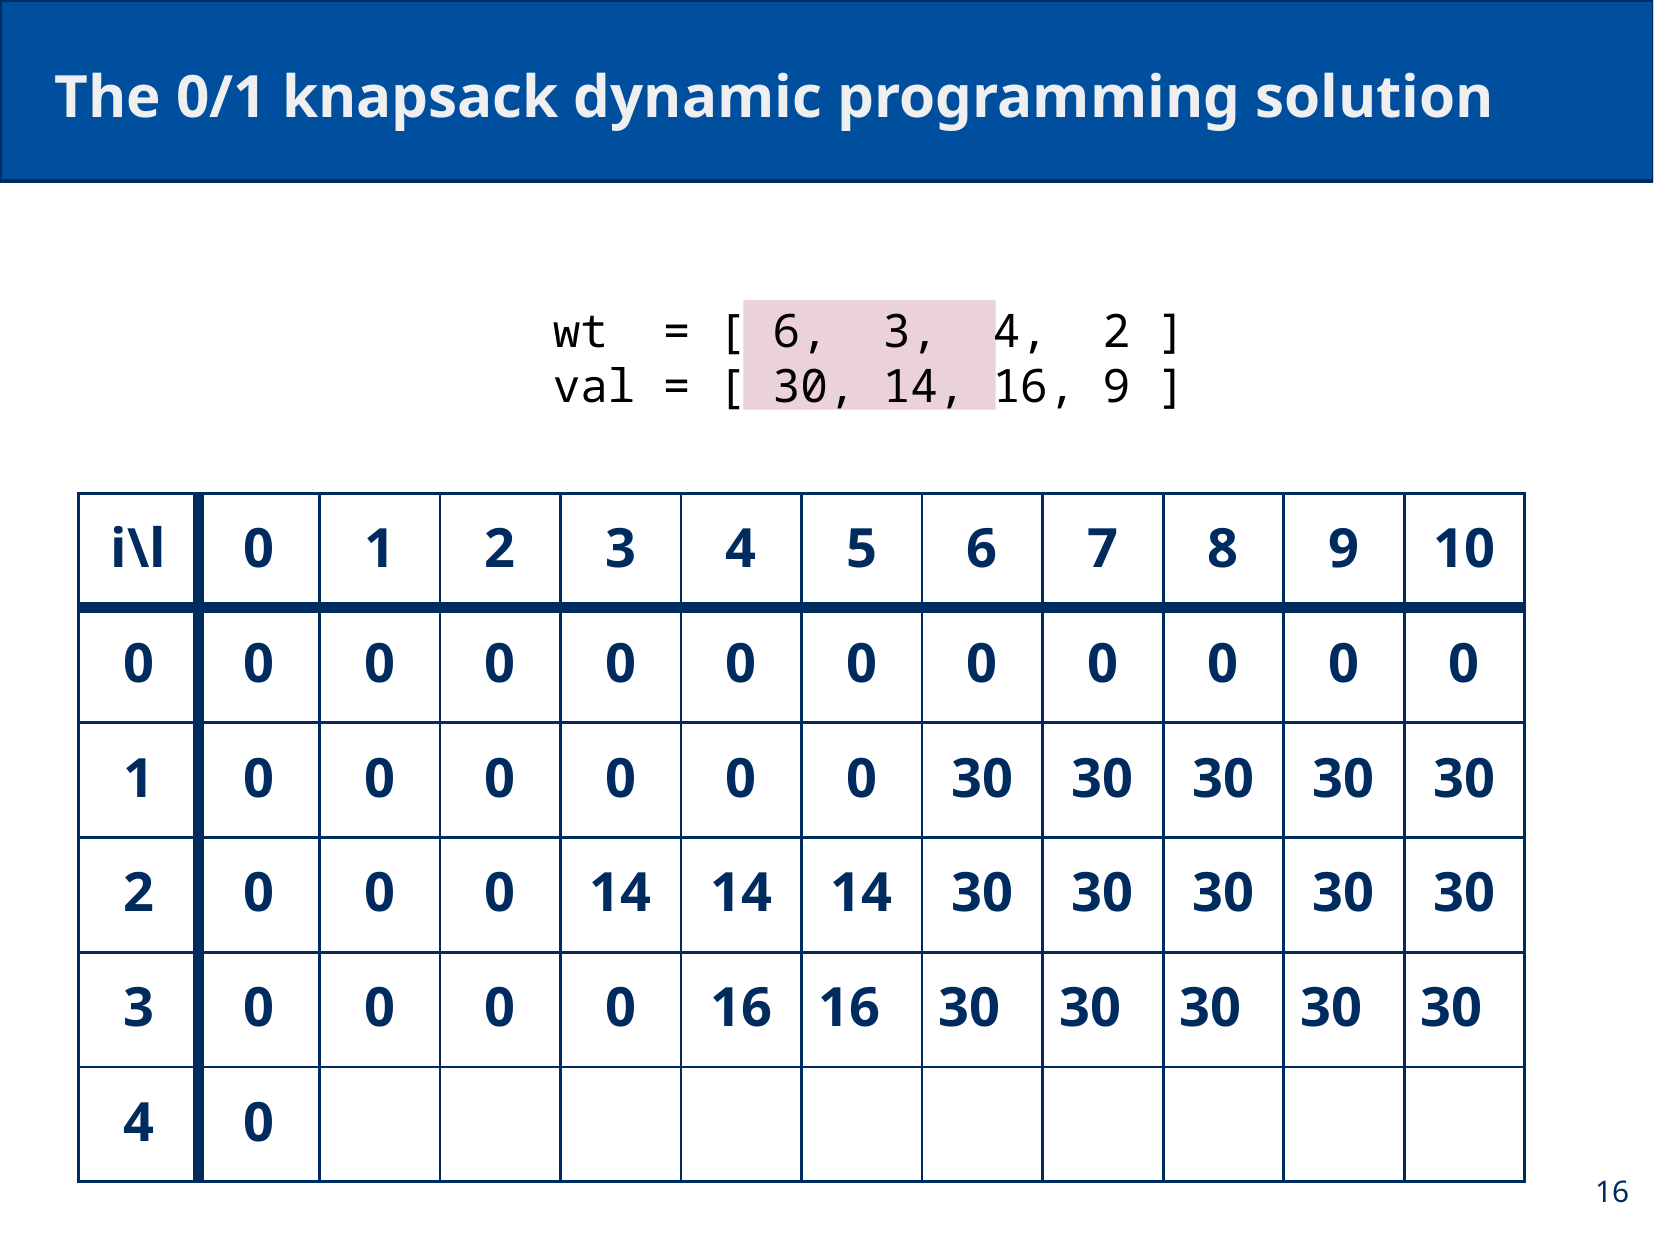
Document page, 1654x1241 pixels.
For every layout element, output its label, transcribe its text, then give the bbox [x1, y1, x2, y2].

table_cell 0 [204, 954, 318, 1066]
table_cell 0 [562, 613, 680, 721]
table_header 3 [562, 495, 680, 602]
table_header 8 [1165, 495, 1282, 602]
table_cell 0 [204, 1068, 318, 1180]
table_header 4 [682, 495, 800, 602]
table_cell [923, 1068, 1041, 1180]
table_cell [1285, 1068, 1403, 1180]
table_cell 30 [1406, 954, 1523, 1066]
table_cell 30 [923, 954, 1041, 1066]
table_cell [1165, 1068, 1282, 1180]
table_cell [803, 1068, 921, 1180]
table_header 10 [1406, 495, 1523, 602]
table_cell 30 [1044, 724, 1162, 836]
table_cell 0 [321, 724, 439, 836]
table_cell 16 [682, 954, 800, 1066]
table_cell 30 [1165, 839, 1282, 951]
table_cell 1 [80, 724, 193, 836]
table_cell 30 [923, 839, 1041, 951]
table_cell 14 [682, 839, 800, 951]
table_cell 30 [1285, 724, 1403, 836]
table_cell 2 [80, 839, 193, 951]
table_cell 0 [682, 613, 800, 721]
table_cell 0 [1285, 613, 1403, 721]
table_cell 0 [441, 724, 559, 836]
table_cell 3 [80, 954, 193, 1066]
table_cell 0 [441, 613, 559, 721]
table_cell 0 [204, 724, 318, 836]
table_cell 30 [1044, 954, 1162, 1066]
table_cell [562, 1068, 680, 1180]
table_cell 30 [1406, 839, 1523, 951]
table_cell 14 [562, 839, 680, 951]
table_cell 0 [441, 954, 559, 1066]
table_cell 0 [803, 613, 921, 721]
table_header 5 [803, 495, 921, 602]
slide_number 16 [1546, 1145, 1647, 1241]
table_cell 0 [321, 839, 439, 951]
title The 0/1 knapsack dynamic programming solution [38, 36, 1654, 146]
table_header 9 [1285, 495, 1403, 602]
table_cell [682, 1068, 800, 1180]
table_cell 0 [923, 613, 1041, 721]
table_cell 0 [803, 724, 921, 836]
table_cell 30 [1044, 839, 1162, 951]
table_cell [441, 1068, 559, 1180]
table_cell 0 [80, 613, 193, 721]
table_header 2 [441, 495, 559, 602]
table_cell [1406, 1068, 1523, 1180]
table_cell 0 [1165, 613, 1282, 721]
table_cell 0 [1044, 613, 1162, 721]
table_cell 0 [321, 954, 439, 1066]
table_cell 0 [1406, 613, 1523, 721]
table_cell [321, 1068, 439, 1180]
table_cell 30 [1165, 724, 1282, 836]
table_header 7 [1044, 495, 1162, 602]
table_cell 30 [1285, 954, 1403, 1066]
table_header 1 [321, 495, 439, 602]
table_cell 0 [441, 839, 559, 951]
table_cell 30 [1406, 724, 1523, 836]
table_cell 30 [923, 724, 1041, 836]
table_cell 0 [682, 724, 800, 836]
table_cell 0 [321, 613, 439, 721]
table_cell 30 [1165, 954, 1282, 1066]
table_cell 0 [204, 839, 318, 951]
table_header 6 [923, 495, 1041, 602]
table_cell 0 [562, 954, 680, 1066]
table_header i\l [80, 495, 193, 602]
table_cell [1044, 1068, 1162, 1180]
table_cell 16 [803, 954, 921, 1066]
table_cell 30 [1285, 839, 1403, 951]
table_cell 4 [80, 1068, 193, 1180]
table_cell 0 [204, 613, 318, 721]
table_cell 14 [803, 839, 921, 951]
table_cell 0 [562, 724, 680, 836]
table_header 0 [204, 495, 318, 602]
text_box wt = [ 6, 3, 4, 2 ] val = [ 30, 14, 16, 9 ] [536, 229, 1240, 462]
